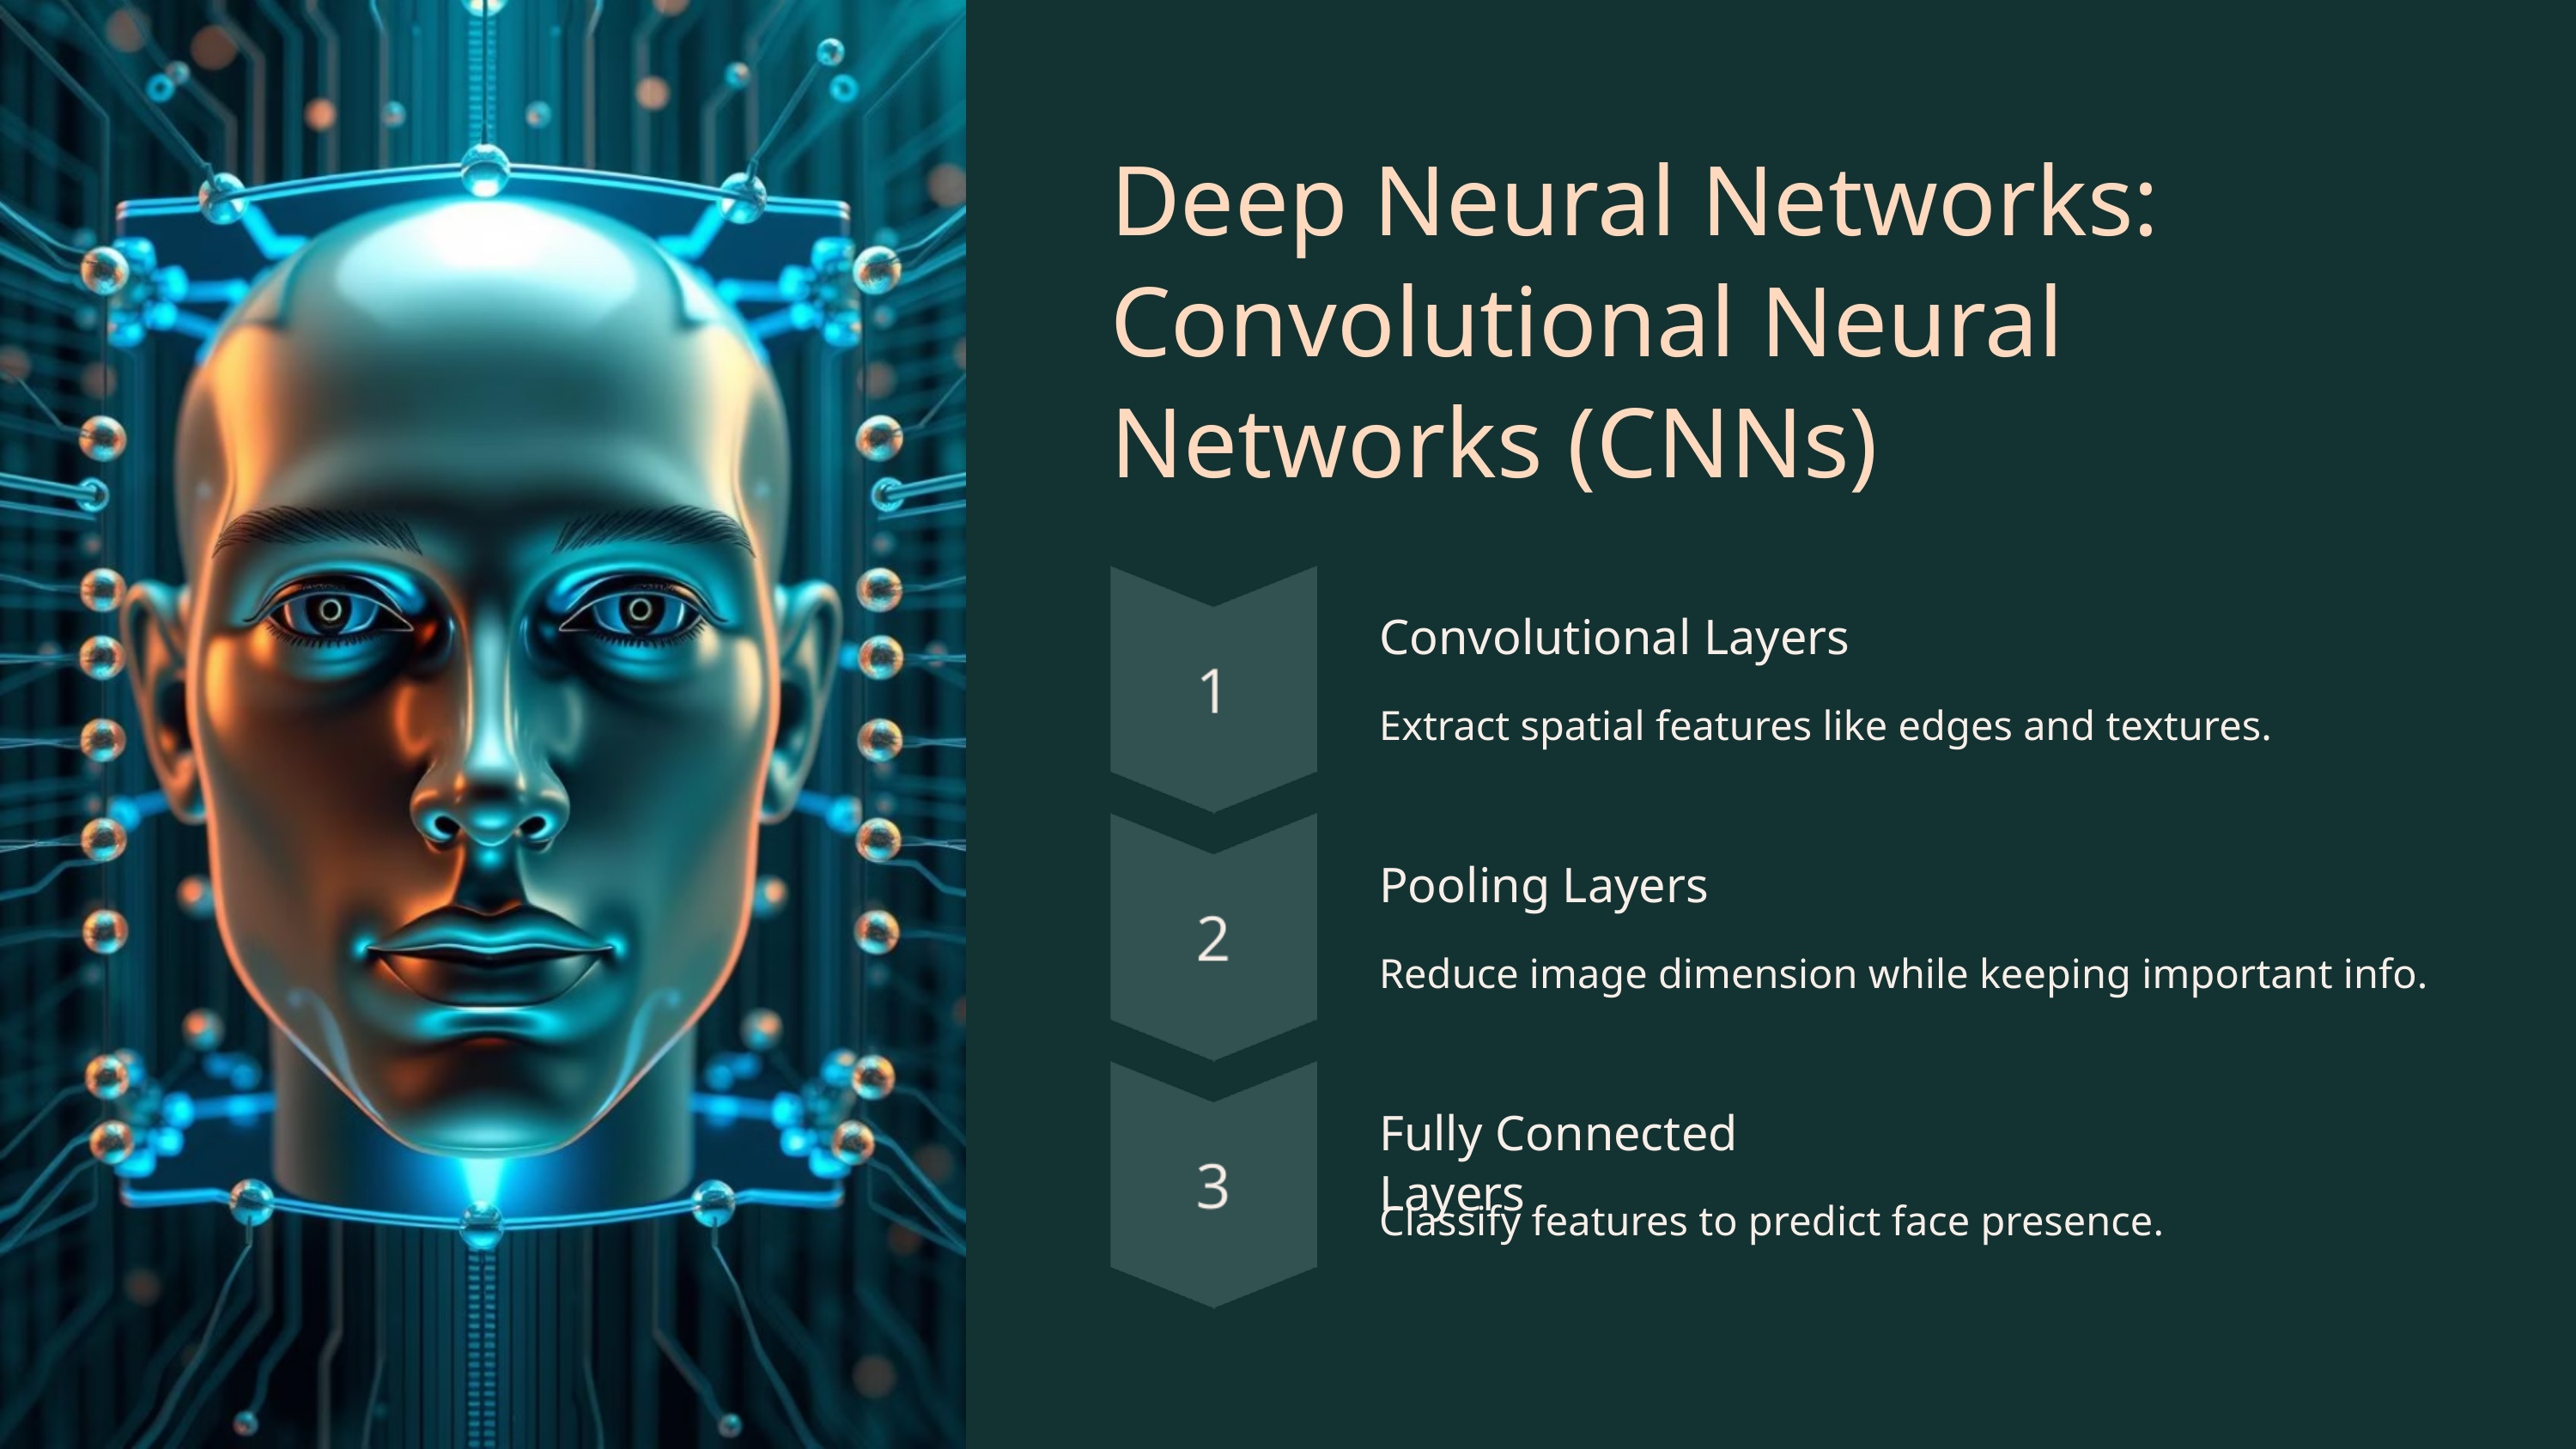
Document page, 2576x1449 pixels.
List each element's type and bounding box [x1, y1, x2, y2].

text_box [1378, 1187, 2432, 1255]
text_box [1378, 692, 2432, 759]
text_box [1378, 1102, 1887, 1164]
text_box [1378, 940, 2432, 1007]
text_box [1378, 854, 1866, 916]
text_box [1110, 139, 2432, 505]
text_box [0, 0, 2576, 1449]
text_box [1378, 606, 1866, 669]
